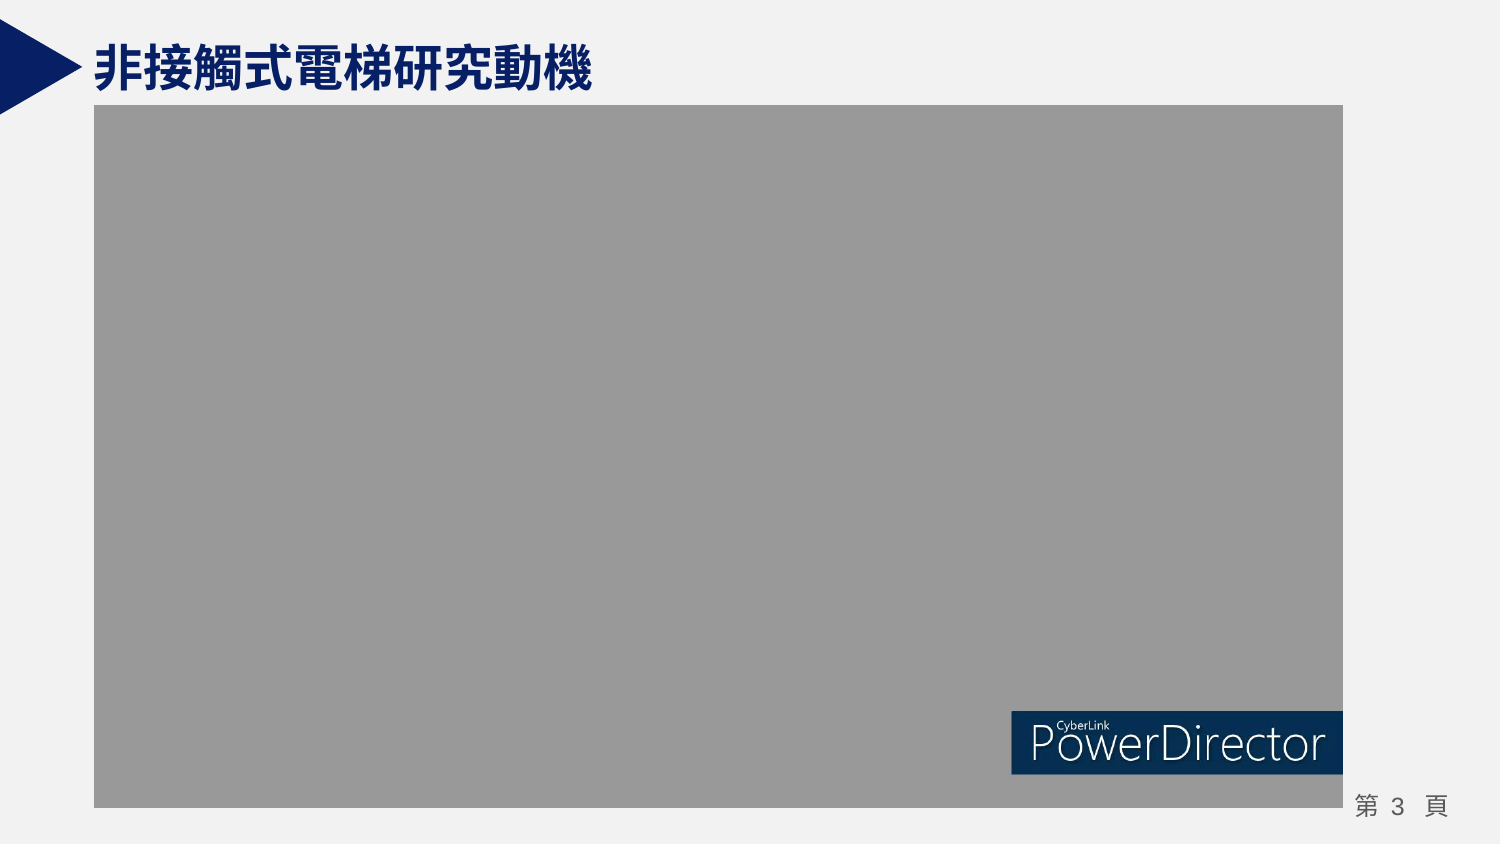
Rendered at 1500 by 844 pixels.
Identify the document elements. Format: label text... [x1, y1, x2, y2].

text_box [0, 19, 83, 115]
text_box 非接觸式電梯研究動機 [78, 29, 705, 105]
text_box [93, 104, 1345, 809]
